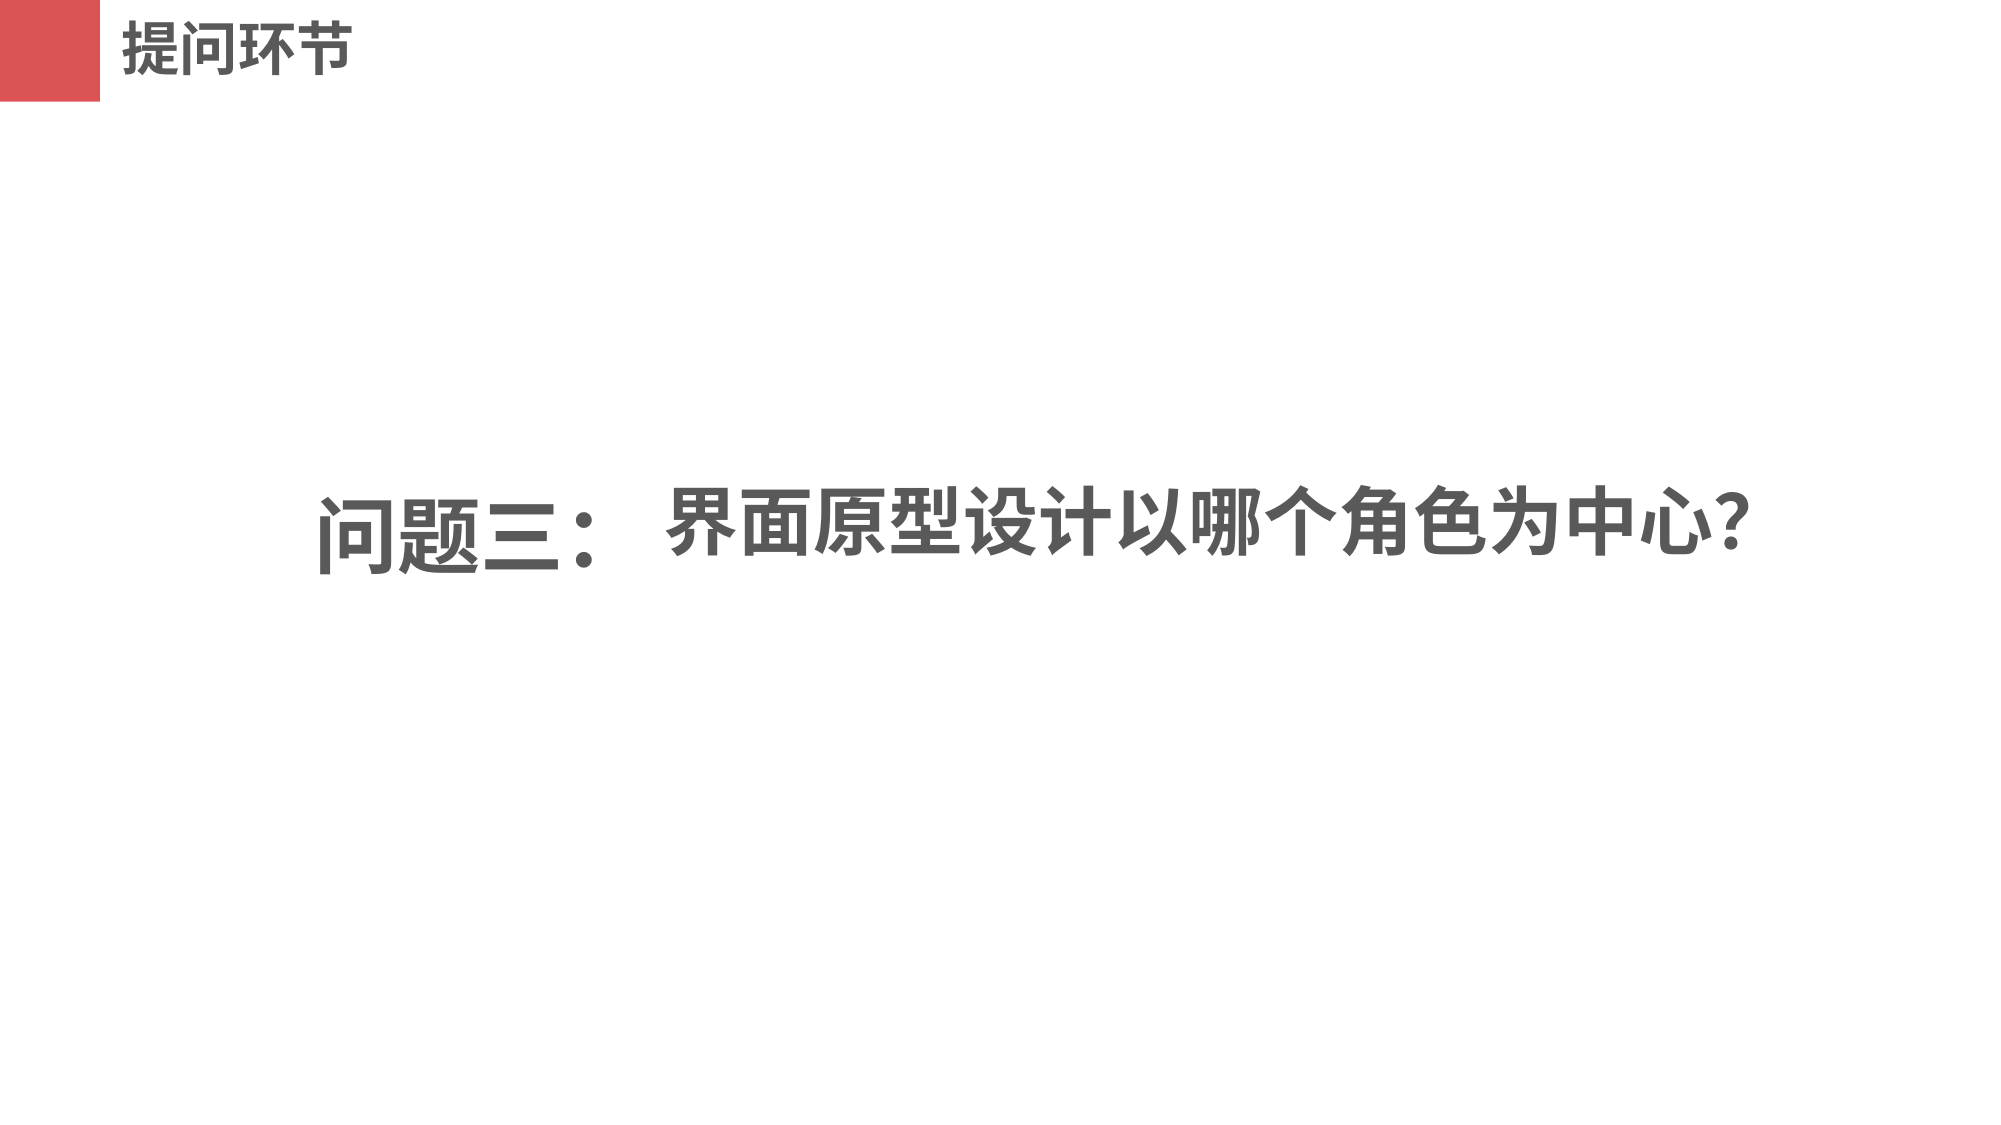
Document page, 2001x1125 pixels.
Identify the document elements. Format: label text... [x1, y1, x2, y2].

text_box 问题三： [299, 456, 1954, 592]
text_box 界面原型设计以哪个角色为中心？ [648, 466, 1812, 572]
text_box 提问环节 [106, 5, 843, 90]
text_box [0, 0, 101, 103]
